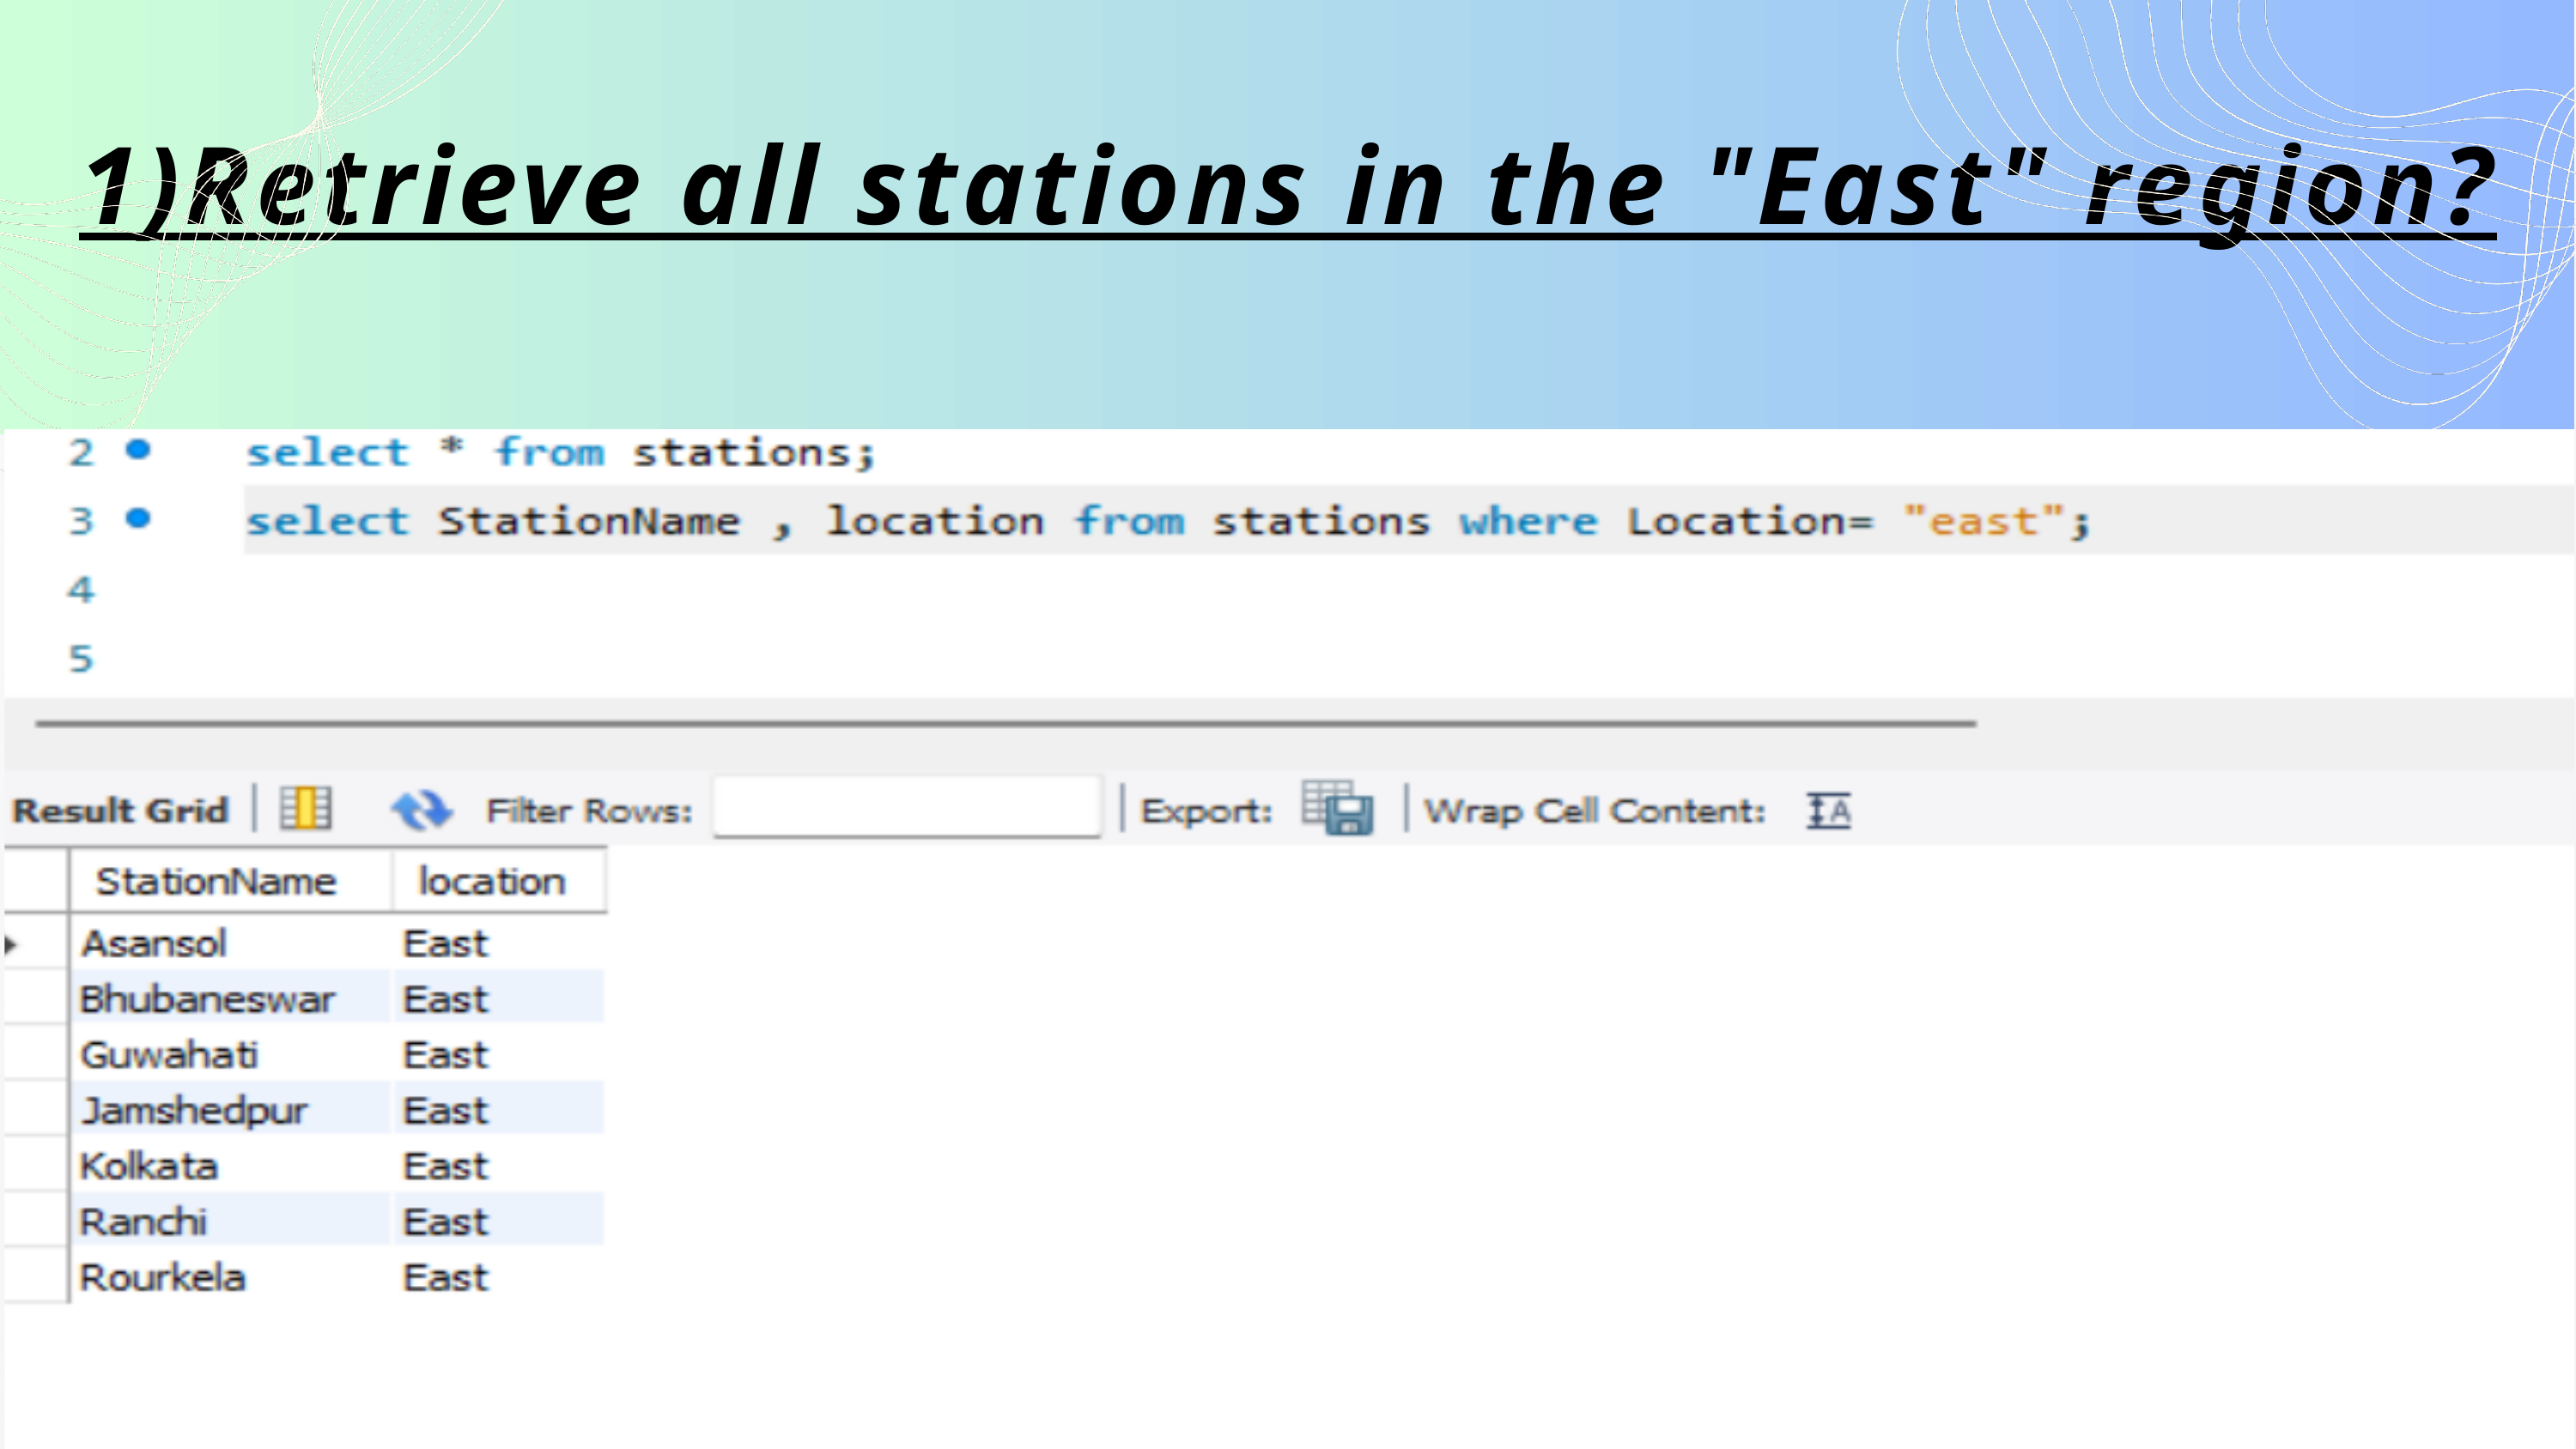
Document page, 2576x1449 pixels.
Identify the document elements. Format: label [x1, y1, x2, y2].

picture [4, 428, 2575, 1449]
text_box [0, 0, 2576, 430]
